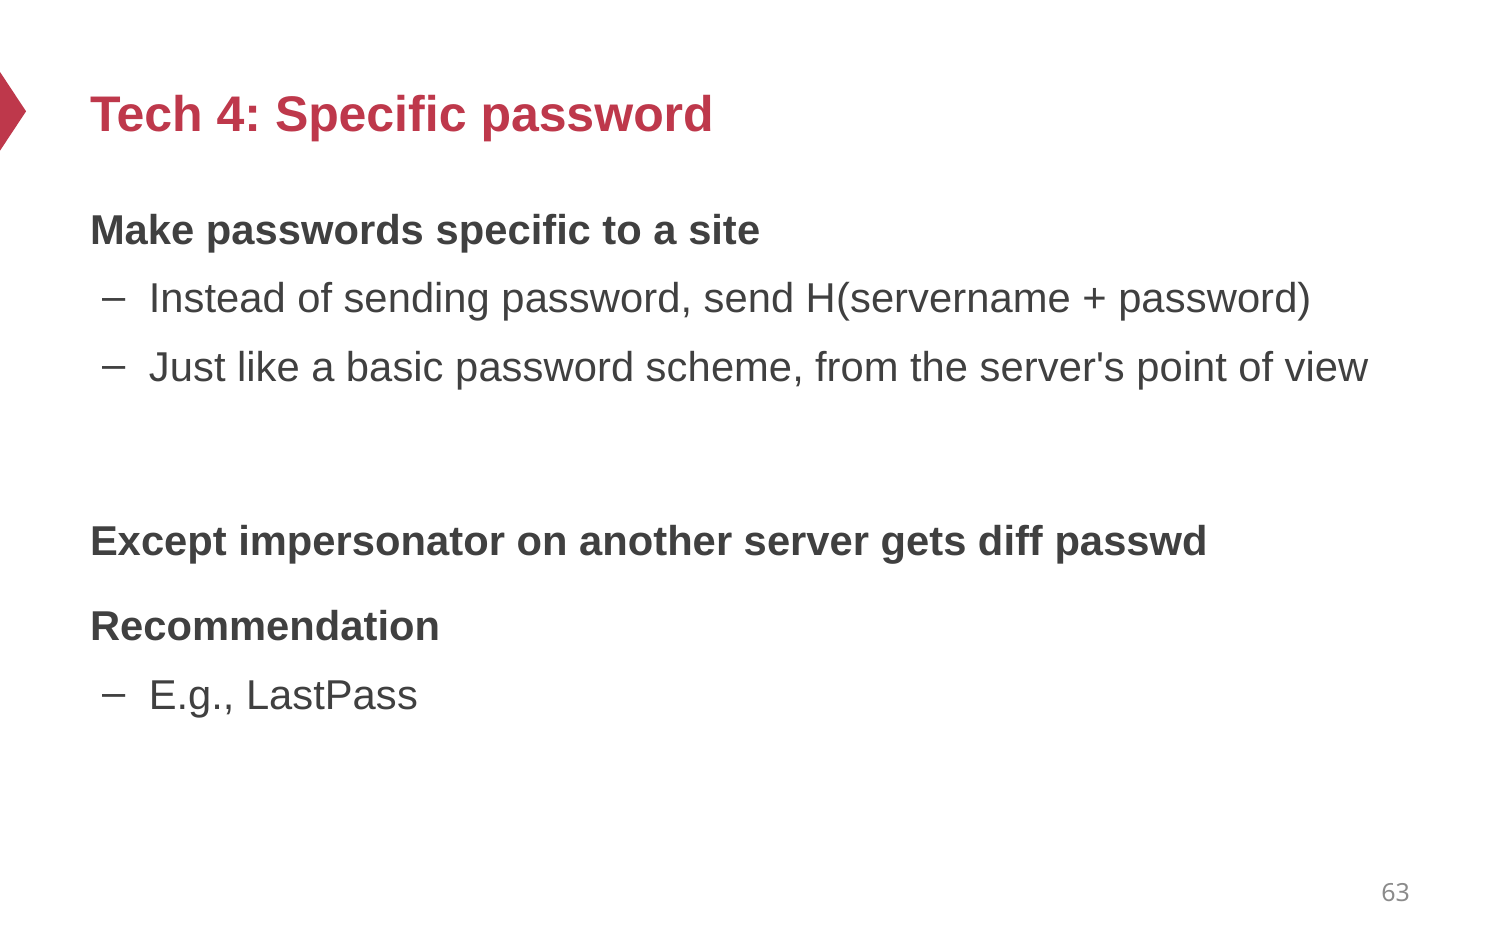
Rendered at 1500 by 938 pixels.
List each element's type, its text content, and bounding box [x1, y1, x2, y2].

slide_number 63 [1074, 868, 1425, 919]
list Make passwords specific to a site Instead of sending password, send H(servername + password) Just like a basic password scheme, from the server's point of view Except impersonator on another server gets diff passwd Recommendation E.g., LastPass [75, 185, 1425, 804]
title Tech 4: Specific password [75, 37, 1425, 185]
